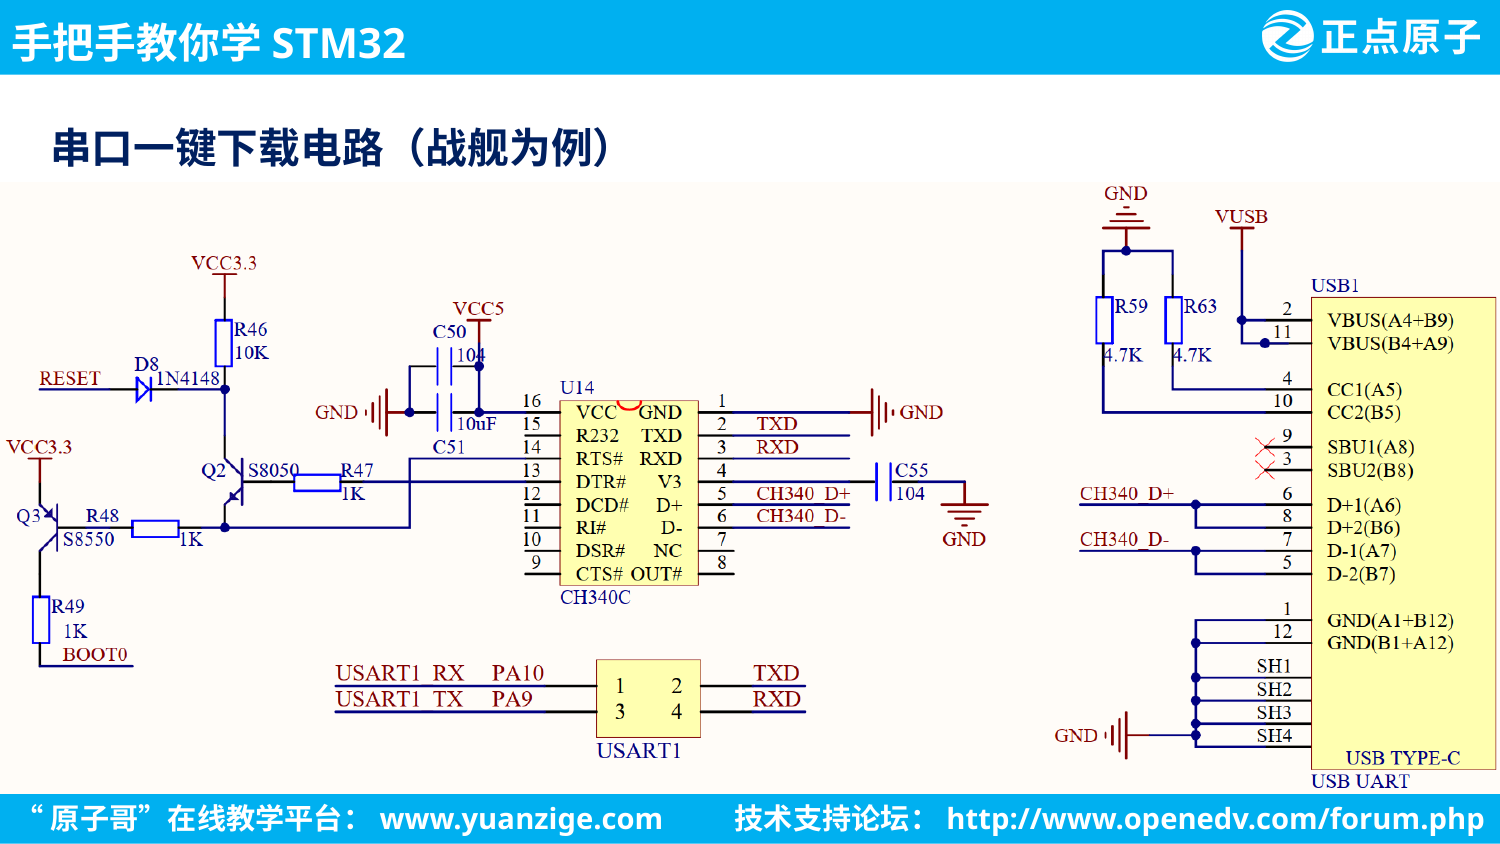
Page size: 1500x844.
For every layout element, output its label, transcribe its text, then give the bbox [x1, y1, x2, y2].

text_box [0, 0, 1500, 76]
picture [0, 182, 1500, 793]
picture [1267, 11, 1313, 45]
text_box 串口一键下载电路（战舰为例） [42, 93, 829, 176]
text_box 技术支持论坛：http://www.openedv.com/forum.php [544, 794, 1500, 843]
picture [1404, 20, 1438, 54]
text_box “原子哥”在线教学平台：www.yuanzige.com [0, 794, 544, 843]
picture [1367, 18, 1396, 42]
picture [1364, 45, 1370, 53]
text_box 手把手教你学STM32 [0, 0, 967, 75]
picture [1322, 21, 1357, 52]
picture [1431, 44, 1438, 52]
picture [1263, 27, 1307, 61]
picture [1412, 44, 1418, 52]
picture [1391, 45, 1397, 53]
picture [1445, 21, 1479, 54]
